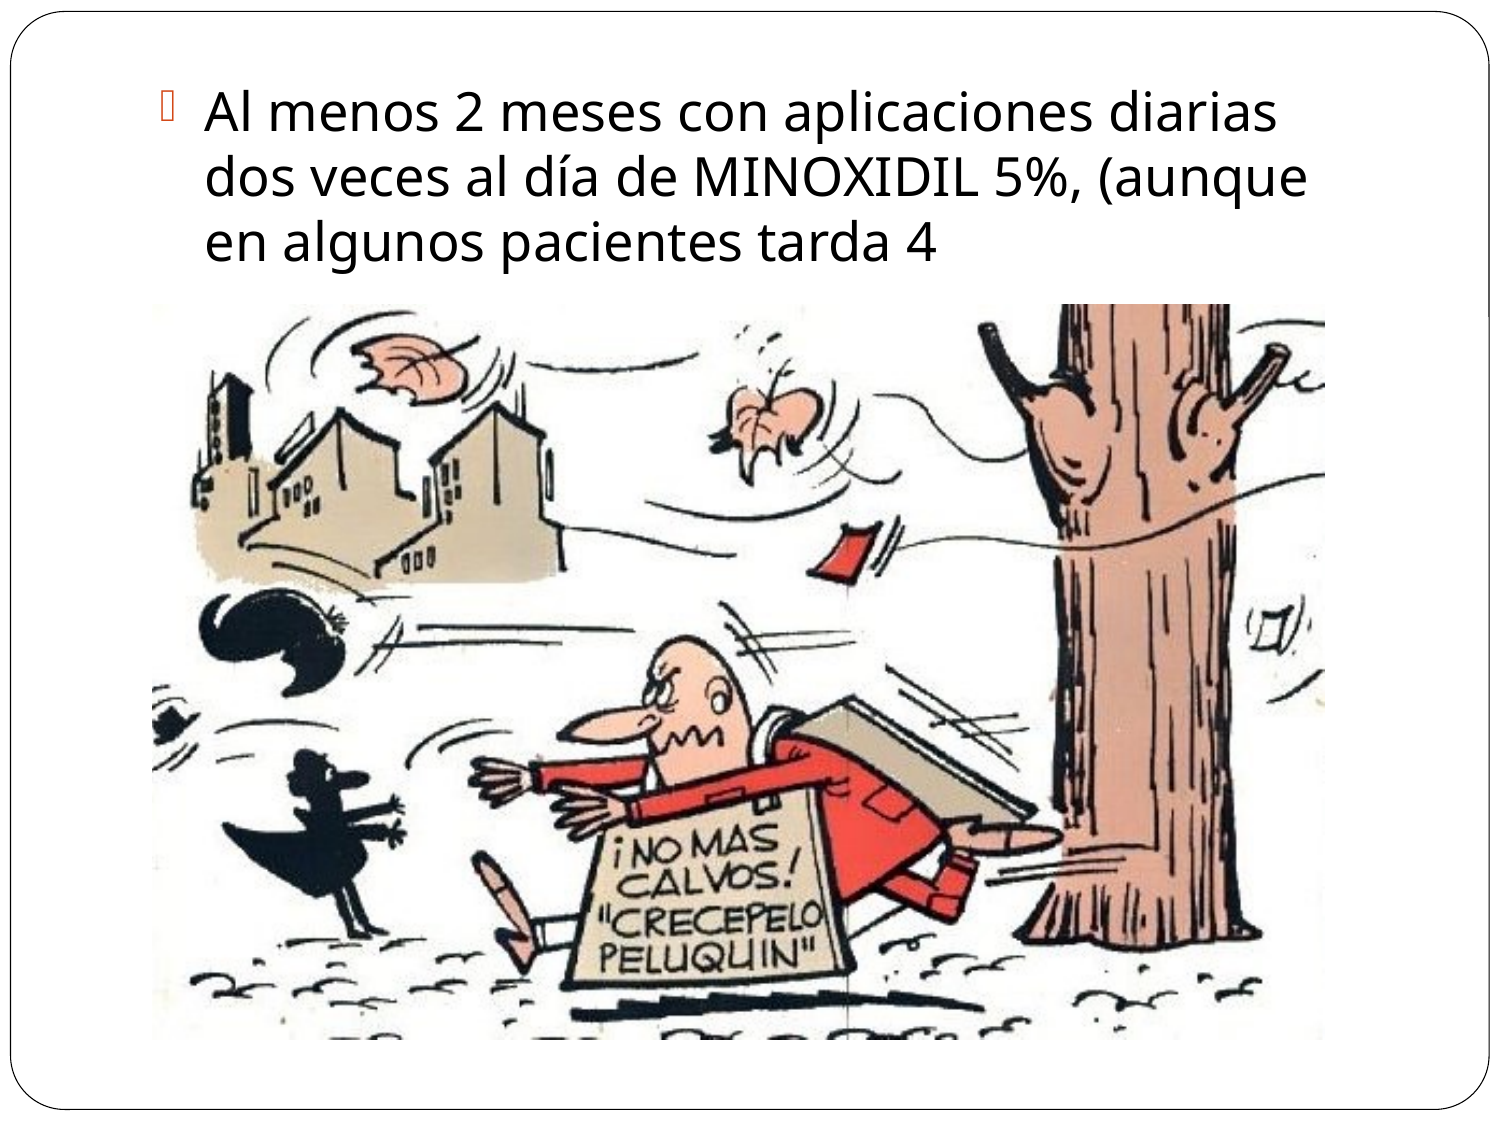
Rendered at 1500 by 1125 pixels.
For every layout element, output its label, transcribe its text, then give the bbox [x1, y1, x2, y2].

picture [152, 304, 1325, 1041]
list Al menos 2 meses con aplicaciones diarias dos veces al día de MINOXIDIL 5%, (aunque en algunos pacientes tarda 4 [151, 69, 1386, 584]
